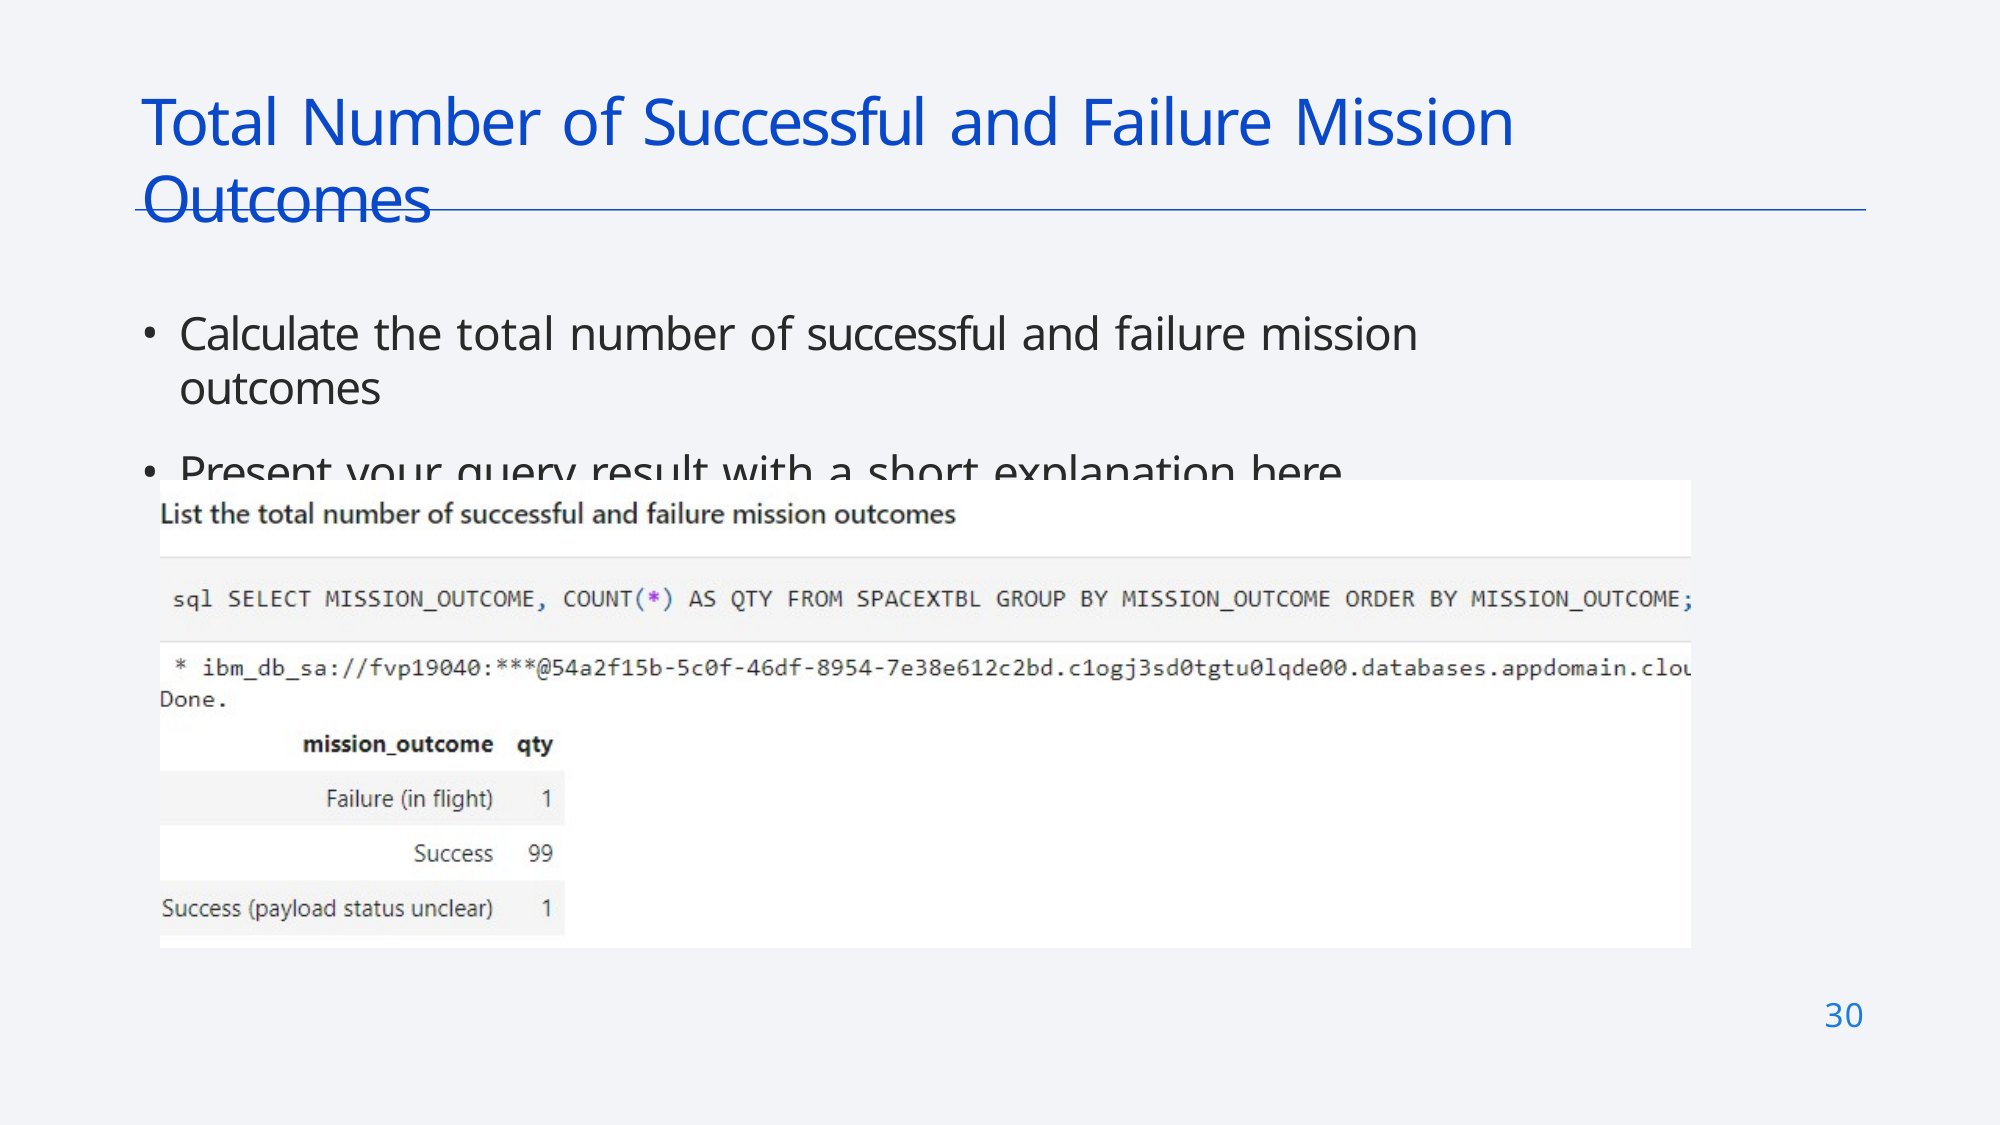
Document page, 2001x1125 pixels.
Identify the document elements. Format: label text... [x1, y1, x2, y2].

slide_number 30 [1818, 1001, 1871, 1125]
picture [0, 0, 2000, 1125]
text_box Calculate the total number of successful and failure mission outcomes Present your query result with a short explanation here [139, 272, 1541, 499]
title Total Number of Successful and Failure Mission Outcomes [139, 78, 1744, 269]
